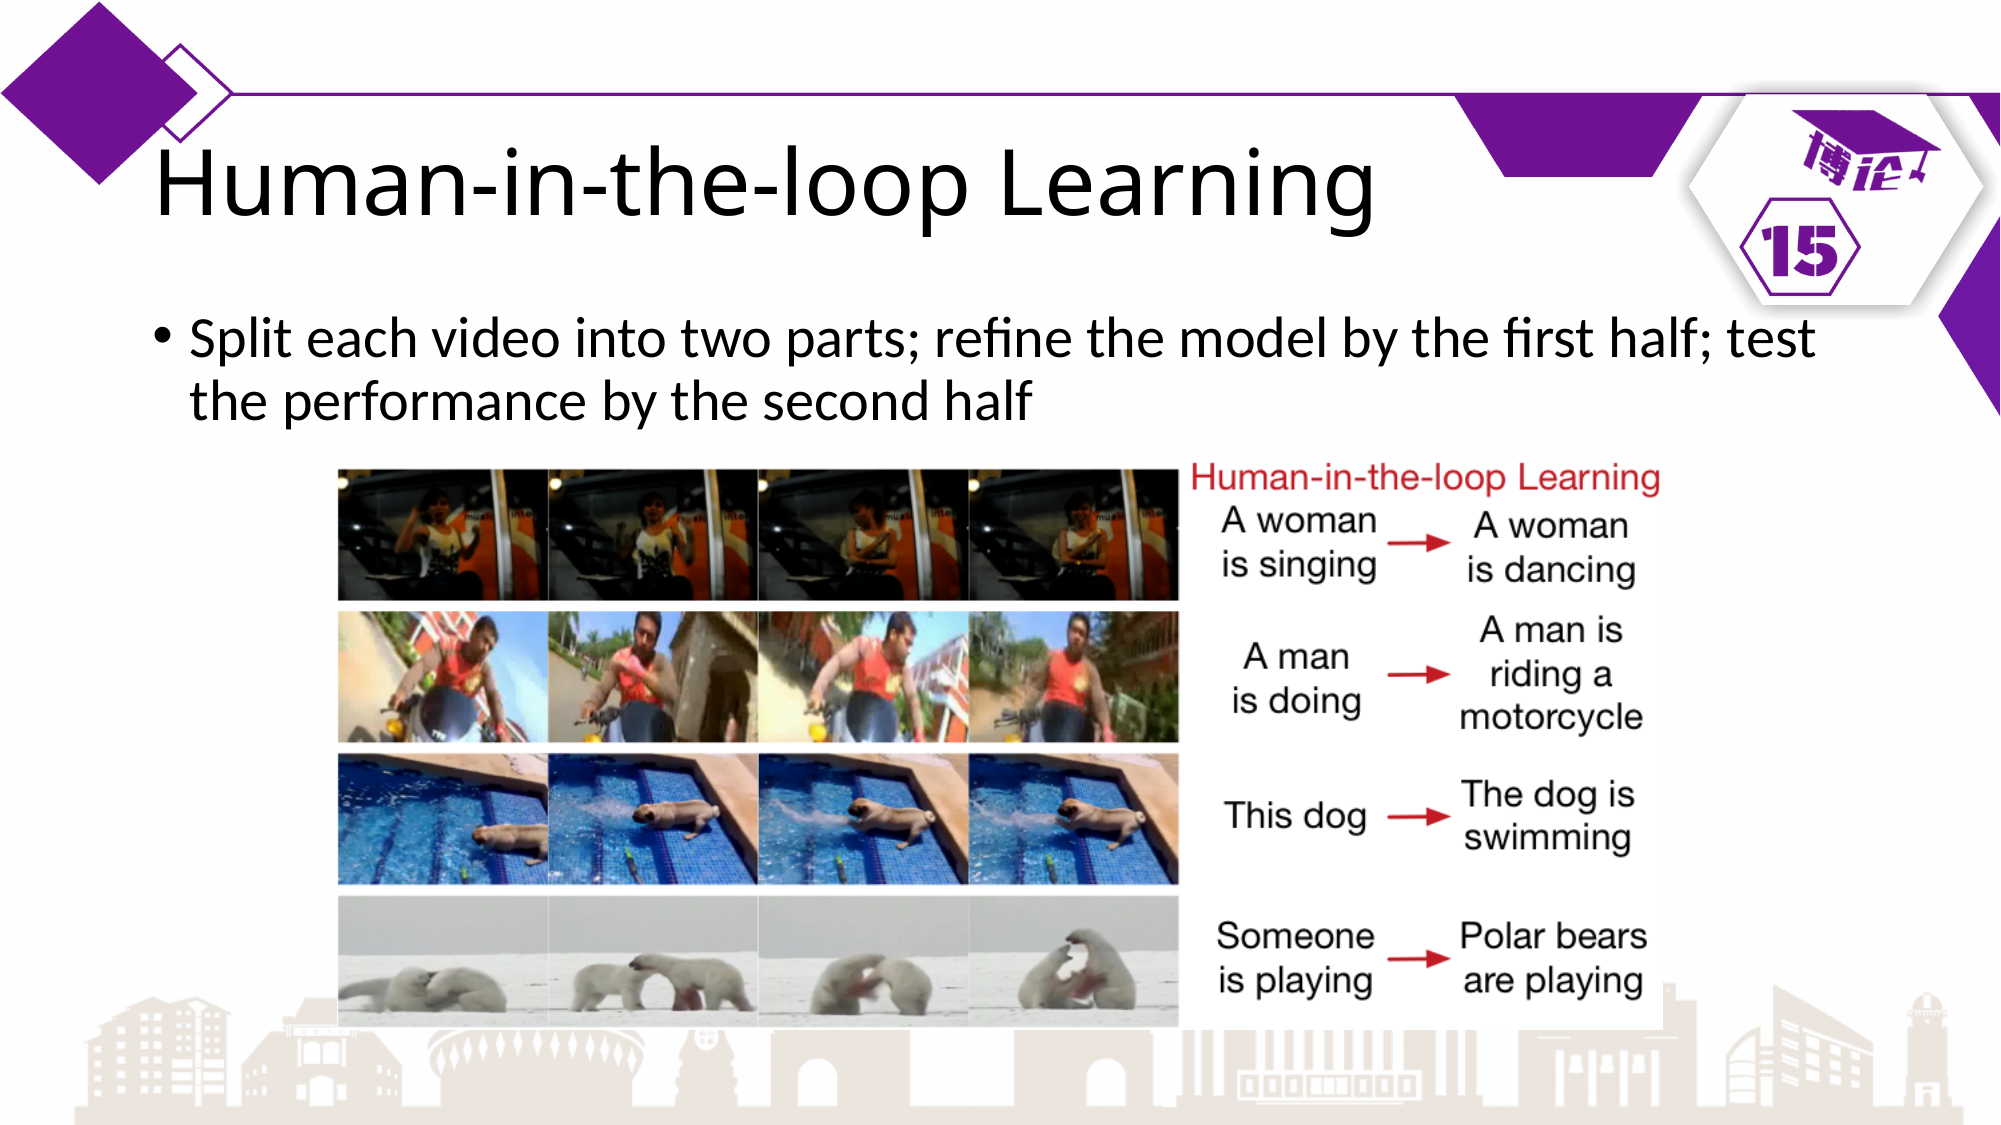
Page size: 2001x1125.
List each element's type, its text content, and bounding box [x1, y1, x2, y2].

list Split each video into two parts; refine the model by the first half; test the performance by the second half [137, 299, 1863, 569]
title Human-in-the-loop Learning [137, 93, 1863, 278]
picture [0, 0, 2001, 1125]
